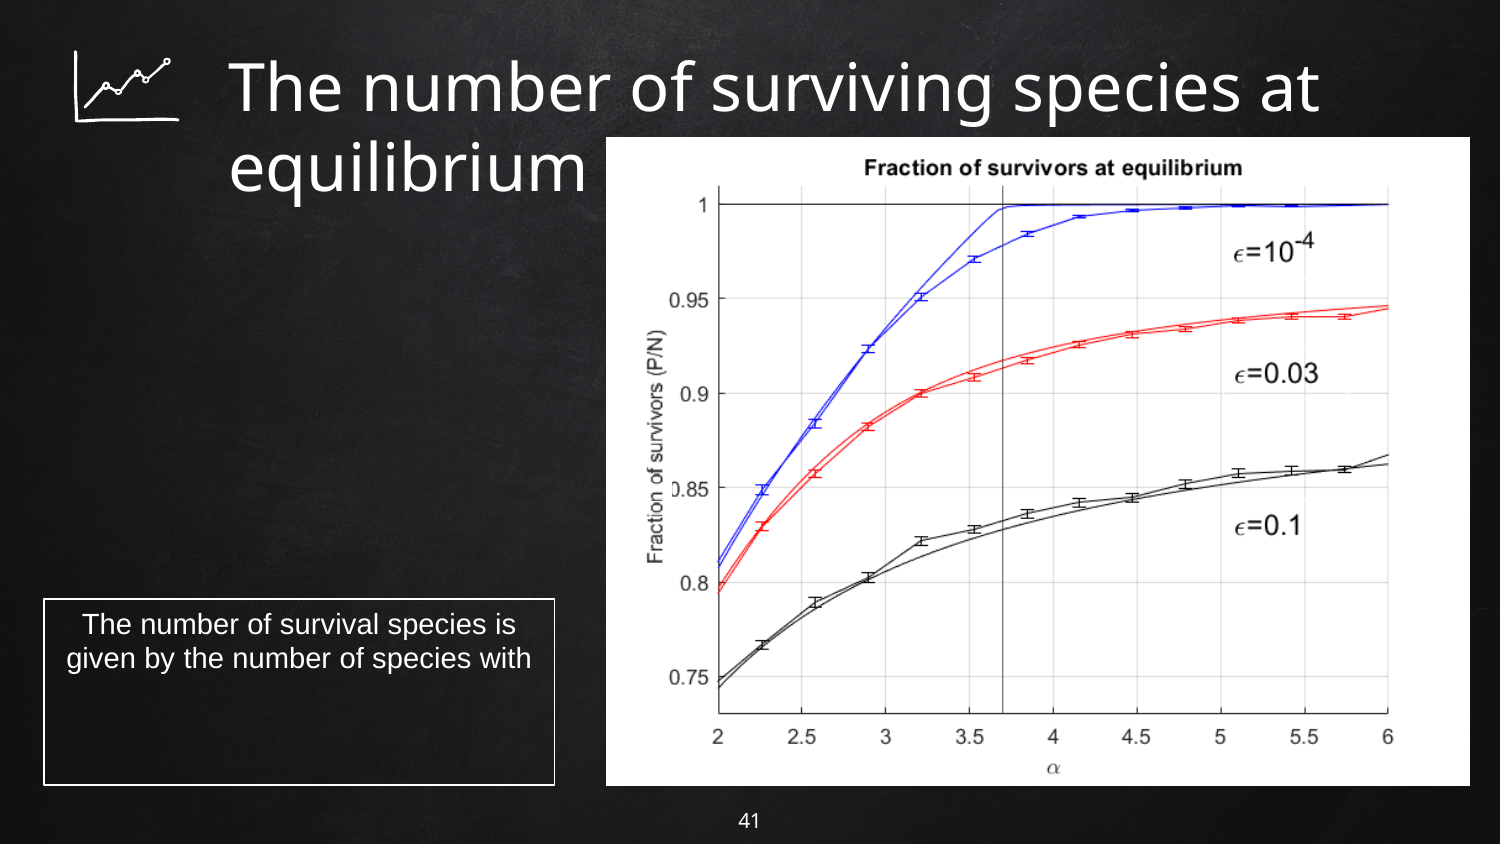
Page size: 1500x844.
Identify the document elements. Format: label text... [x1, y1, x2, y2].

text_box [42, 597, 557, 787]
text_box The number of surviving species at equilibrium [213, 29, 1458, 131]
picture [0, 0, 1500, 844]
slide_number 41 [705, 794, 795, 844]
text_box [73, 50, 180, 123]
